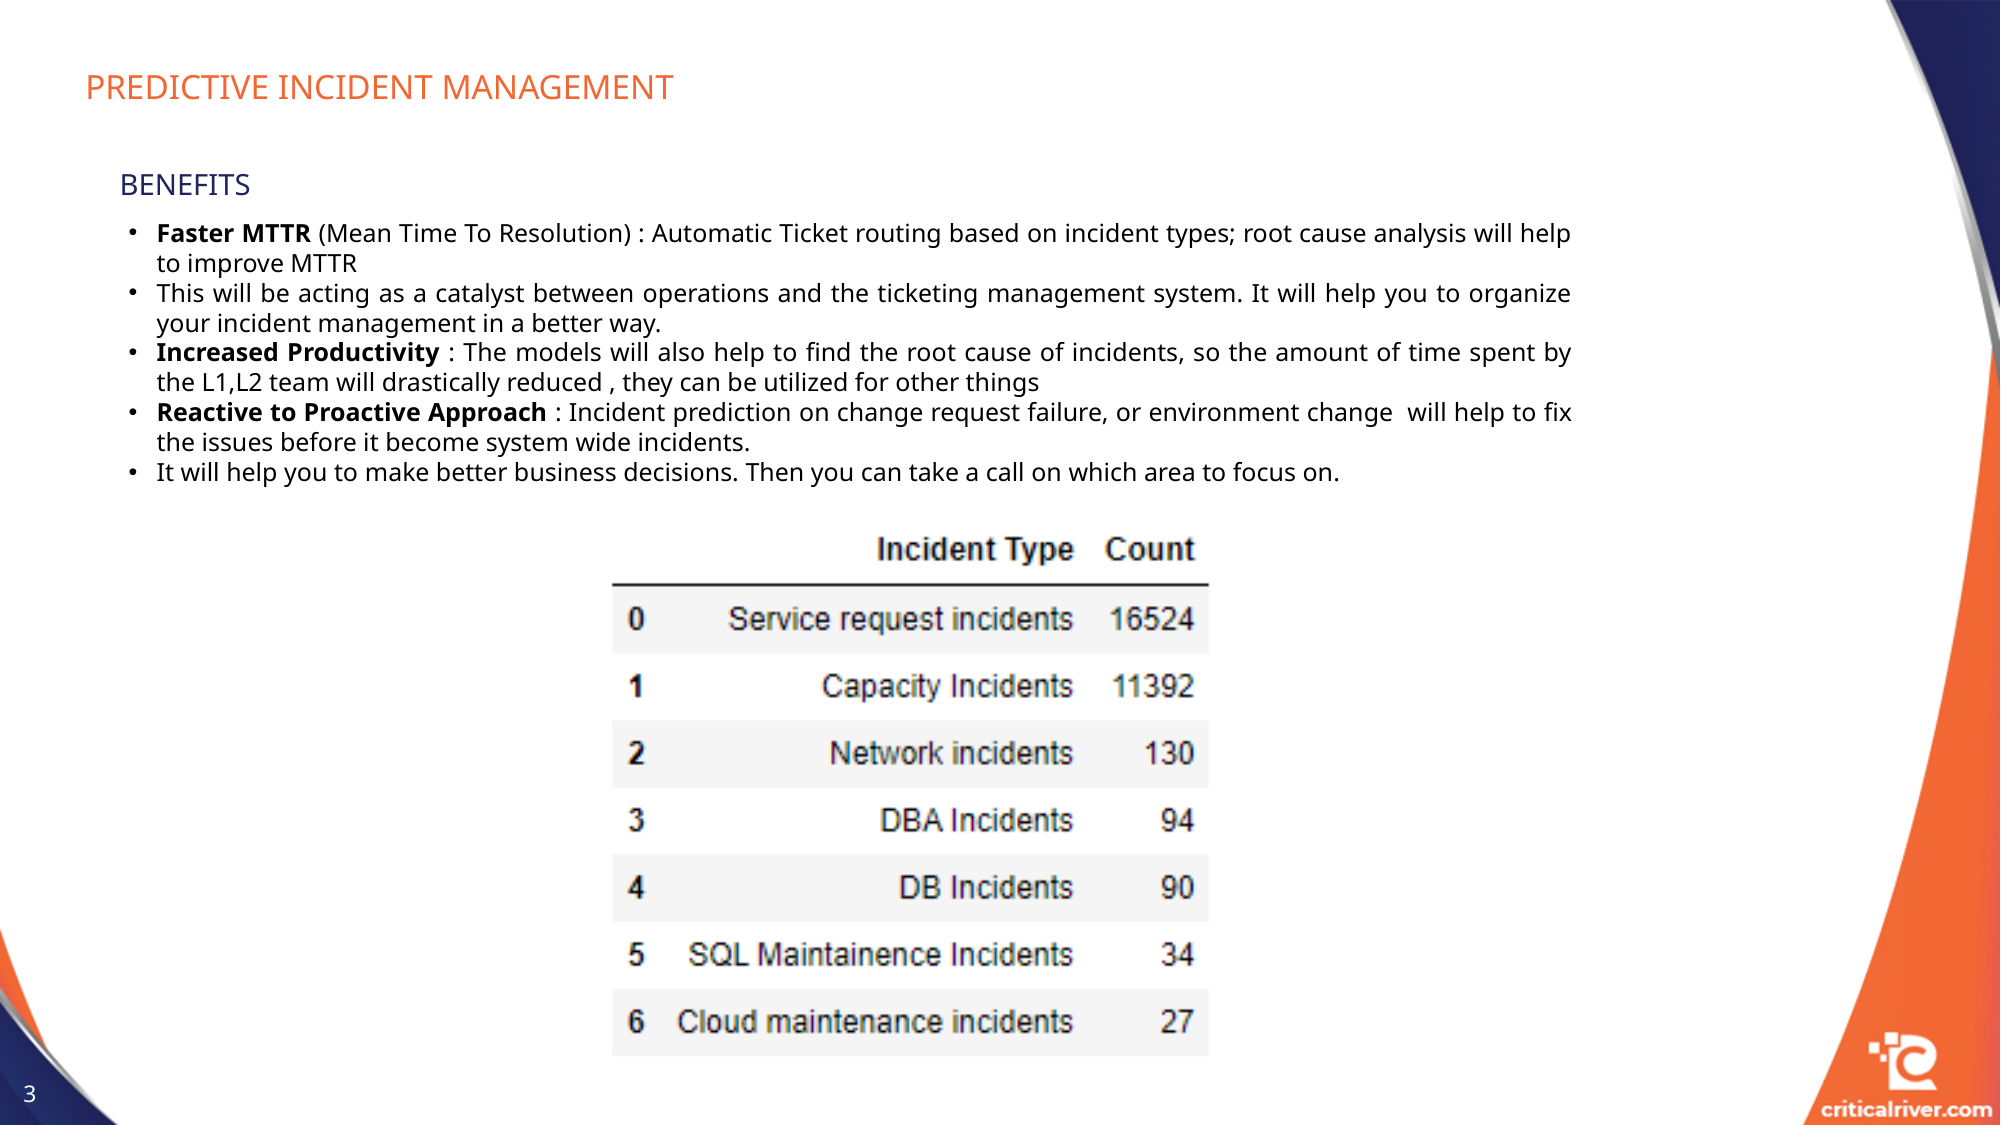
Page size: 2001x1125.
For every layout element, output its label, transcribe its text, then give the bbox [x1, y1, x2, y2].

text_box Faster MTTR (Mean Time To Resolution) : Automatic Ticket routing based on incident types; root cause analysis will help to improve MTTR This will be acting as a catalyst between operations and the ticketing management system. It will help you to organize your incident management in a better way. Increased Productivity : The models will also help to find the root cause of incidents, so the amount of time spent by the L1,L2 team will drastically reduced , they can be utilized for other things Reactive to Proactive Approach : Incident prediction on change request failure, or environment change will help to fix the issues before it become system wide incidents. It will help you to make better business decisions. Then you can take a call on which area to focus on. [113, 209, 1589, 584]
text_box BENEFITS [104, 159, 266, 209]
title PREDICTIVE Incident MANAGEMENT [70, 63, 961, 112]
picture [0, 0, 2000, 1125]
